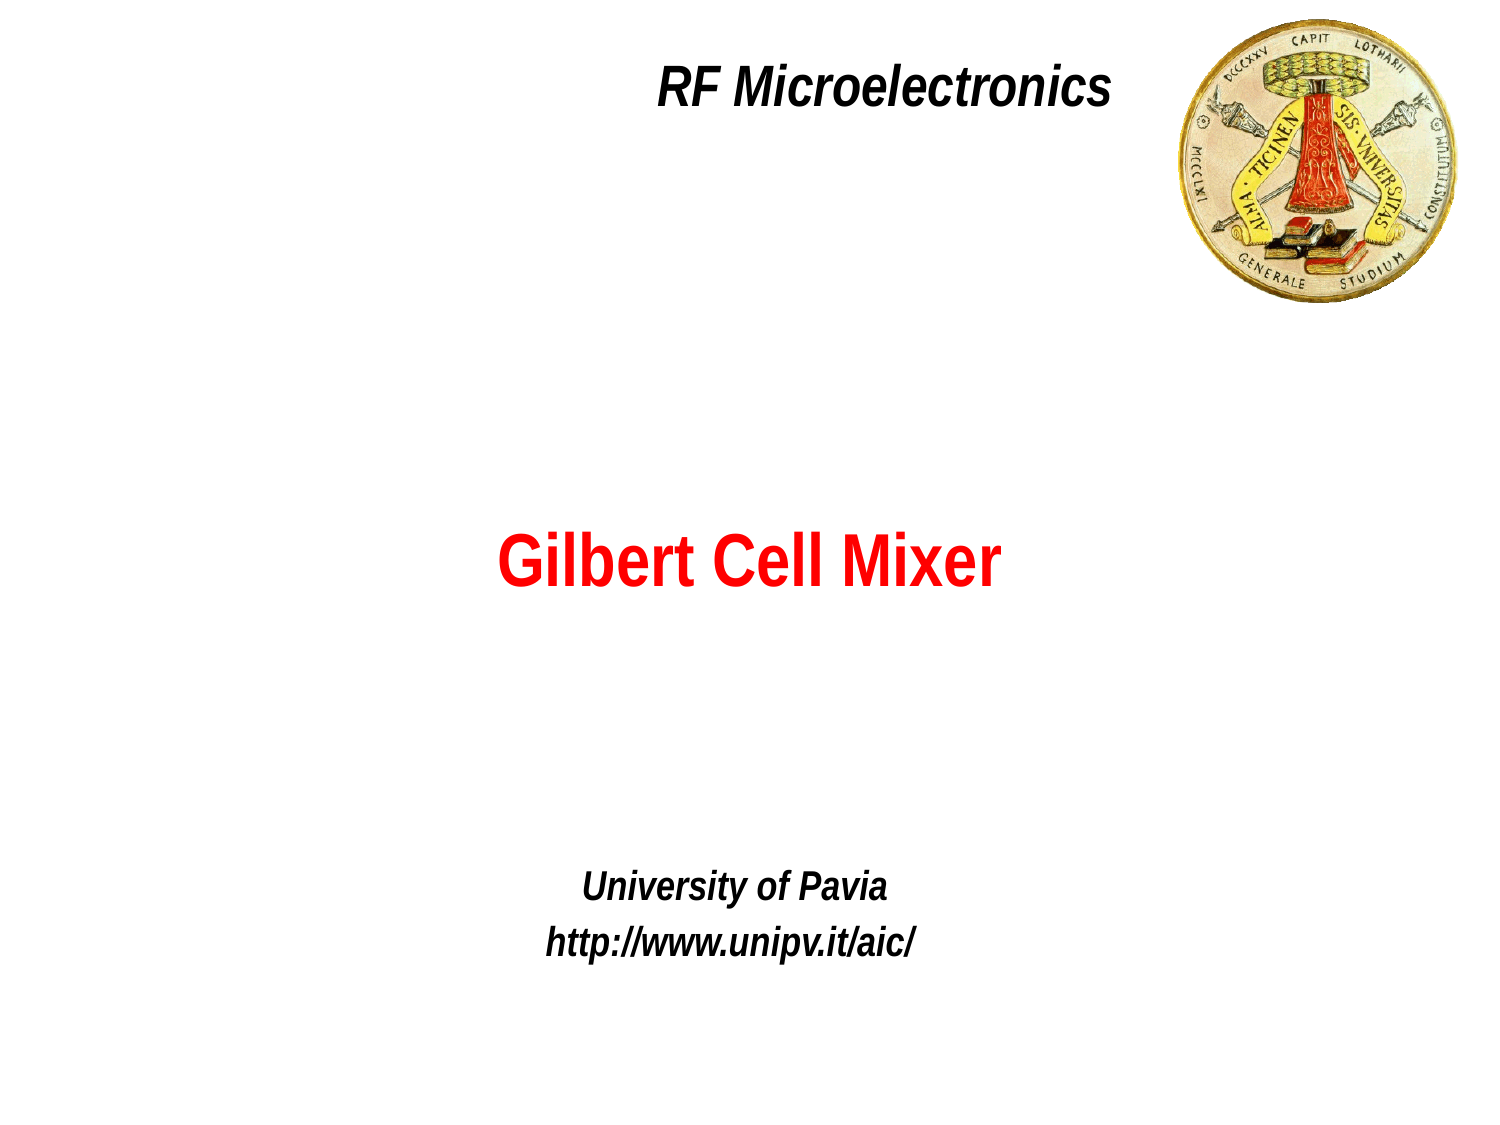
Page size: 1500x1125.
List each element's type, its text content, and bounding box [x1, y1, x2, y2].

picture [1174, 18, 1459, 303]
text_box RF Microelectronics [53, 59, 1129, 124]
text_box University of Pavia http://www.unipv.it/aic/ [395, 865, 1075, 971]
subtitle Gilbert Cell Mixer [35, 450, 1465, 675]
